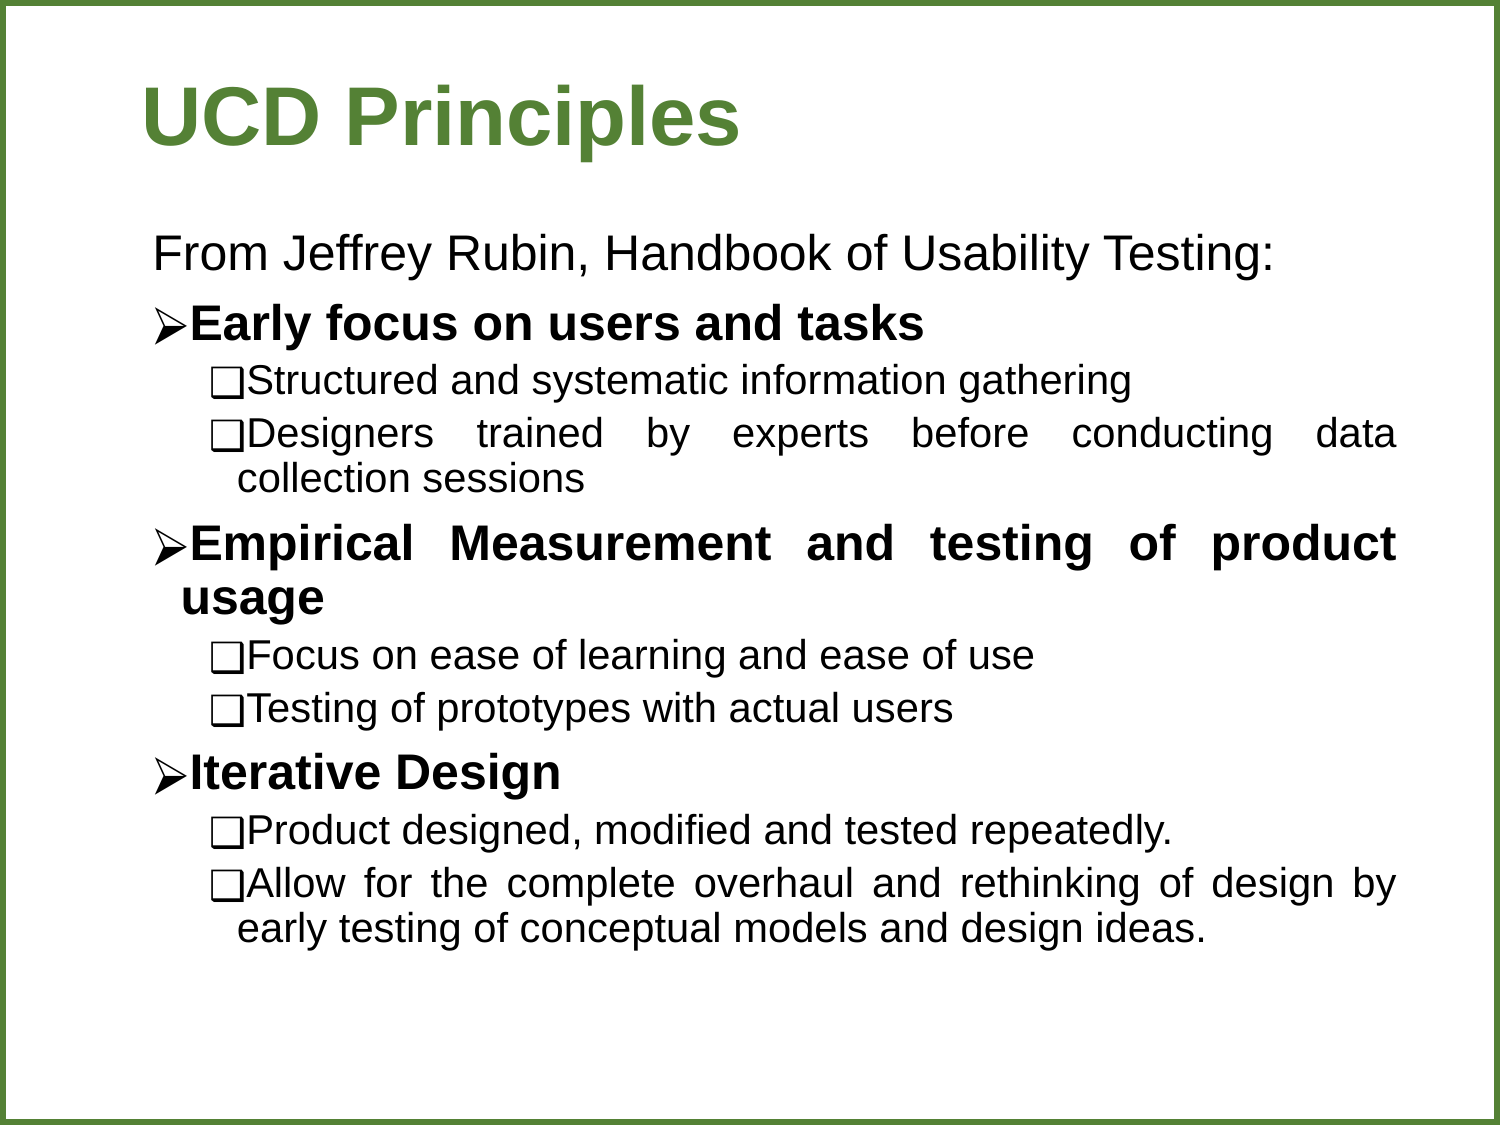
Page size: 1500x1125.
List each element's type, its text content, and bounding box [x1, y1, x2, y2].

list From Jeffrey Rubin, Handbook of Usability Testing: Early focus on users and tasks Structured and systematic information gathering Designers trained by experts before conducting data collection sessions Empirical Measurement and testing of product usage Focus on ease of learning and ease of use Testing of prototypes with actual users Iterative Design Product designed, modified and tested repeatedly. Allow for the complete overhaul and rethinking of design by early testing of conceptual models and design ideas. [137, 219, 1413, 1025]
title UCD Principles [103, 59, 1397, 278]
